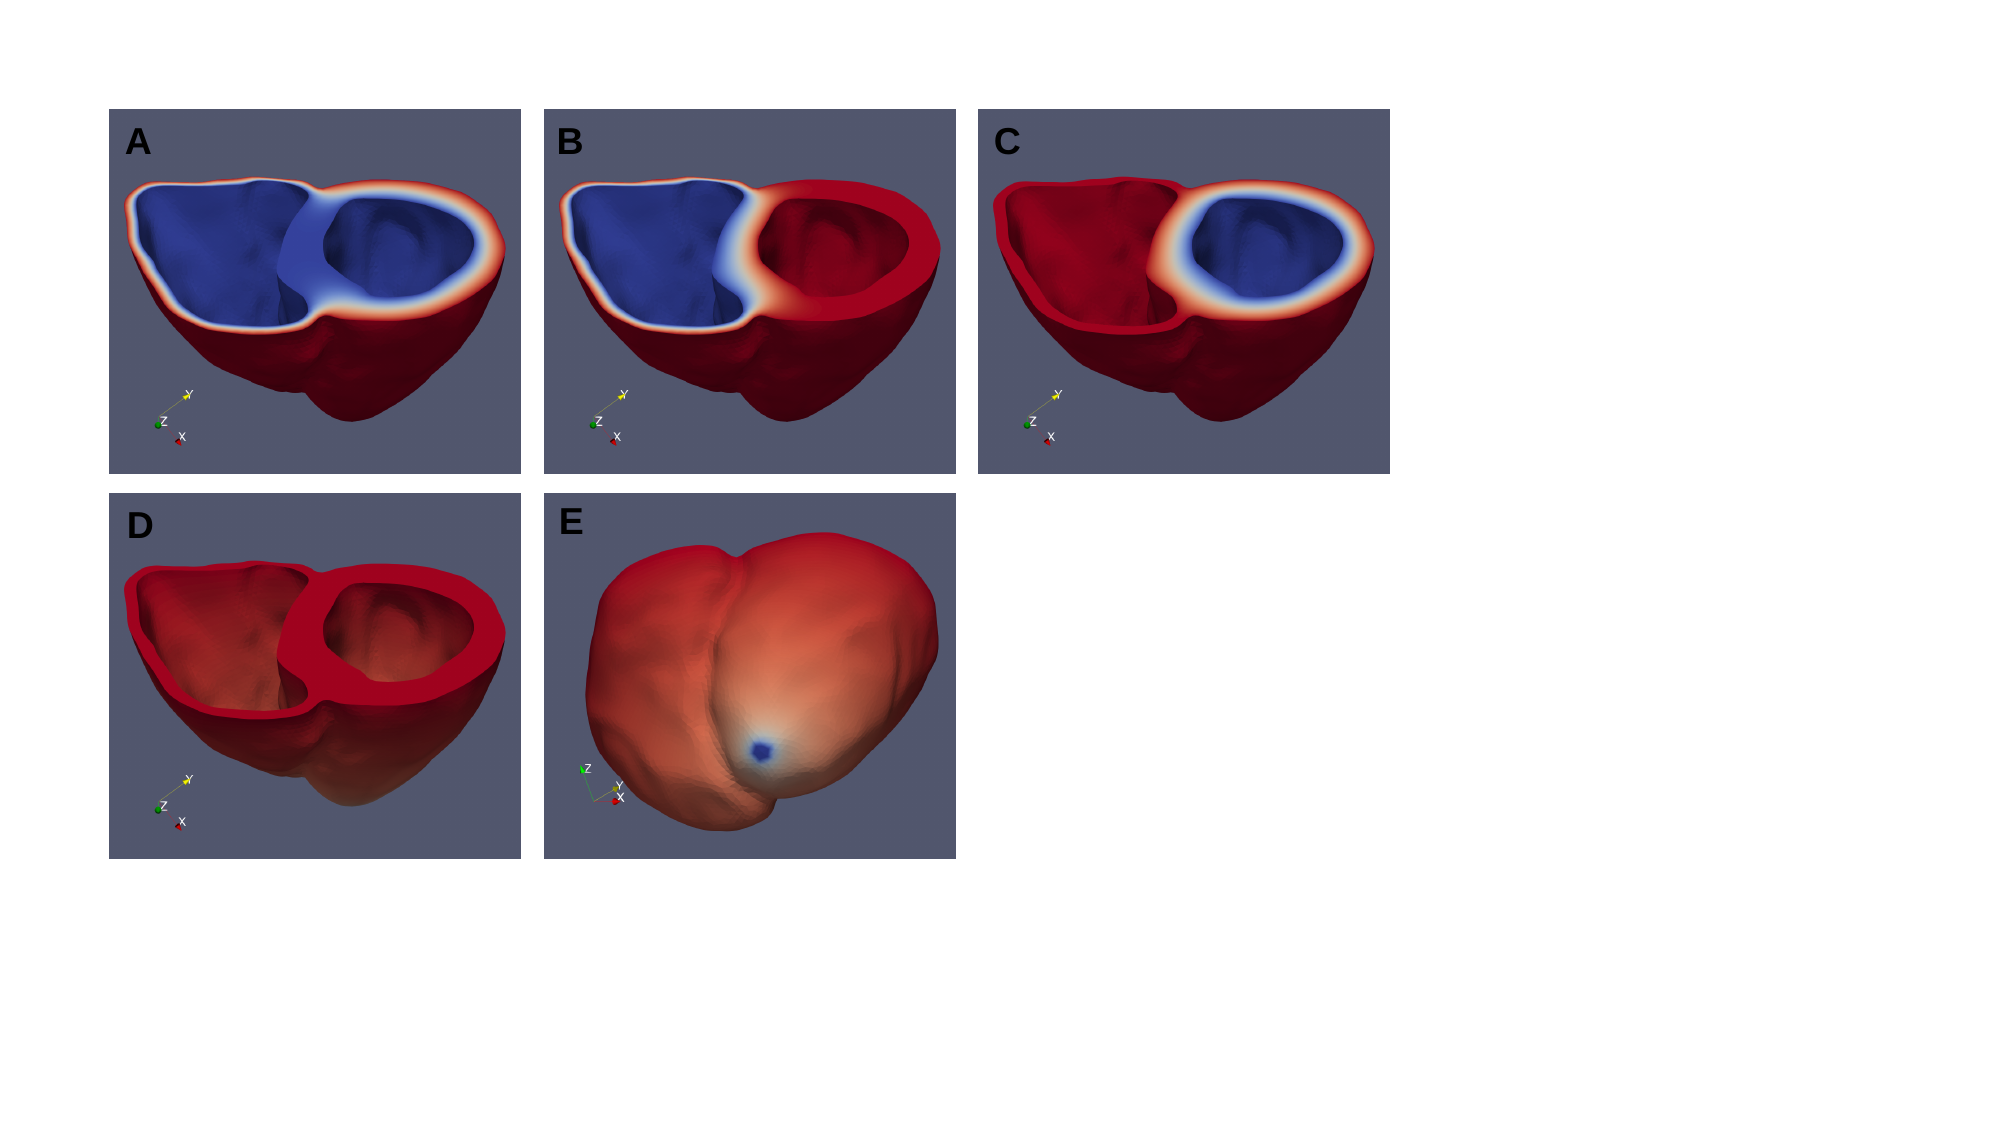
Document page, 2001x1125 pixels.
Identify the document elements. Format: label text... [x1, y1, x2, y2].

picture [109, 493, 521, 859]
picture [544, 493, 956, 859]
picture [109, 109, 521, 475]
text_box E [543, 489, 610, 549]
picture [544, 109, 956, 475]
picture [978, 109, 1390, 475]
